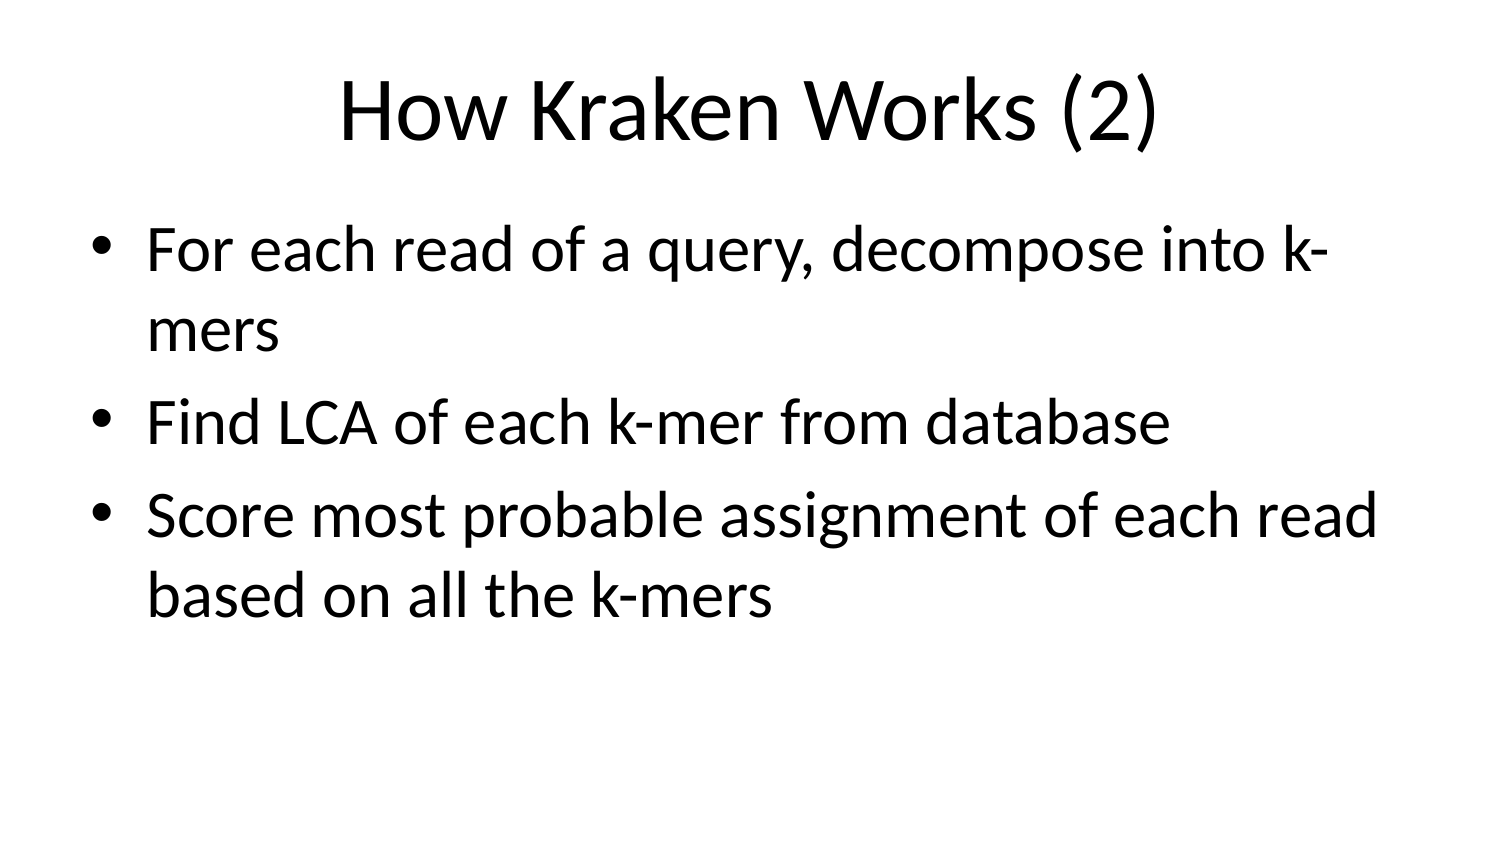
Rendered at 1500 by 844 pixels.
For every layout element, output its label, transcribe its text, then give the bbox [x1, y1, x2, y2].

title How Kraken Works (2) [75, 33, 1425, 175]
list For each read of a query, decompose into k-mers Find LCA of each k-mer from database Score most probable assignment of each read based on all the k-mers [75, 196, 1425, 754]
